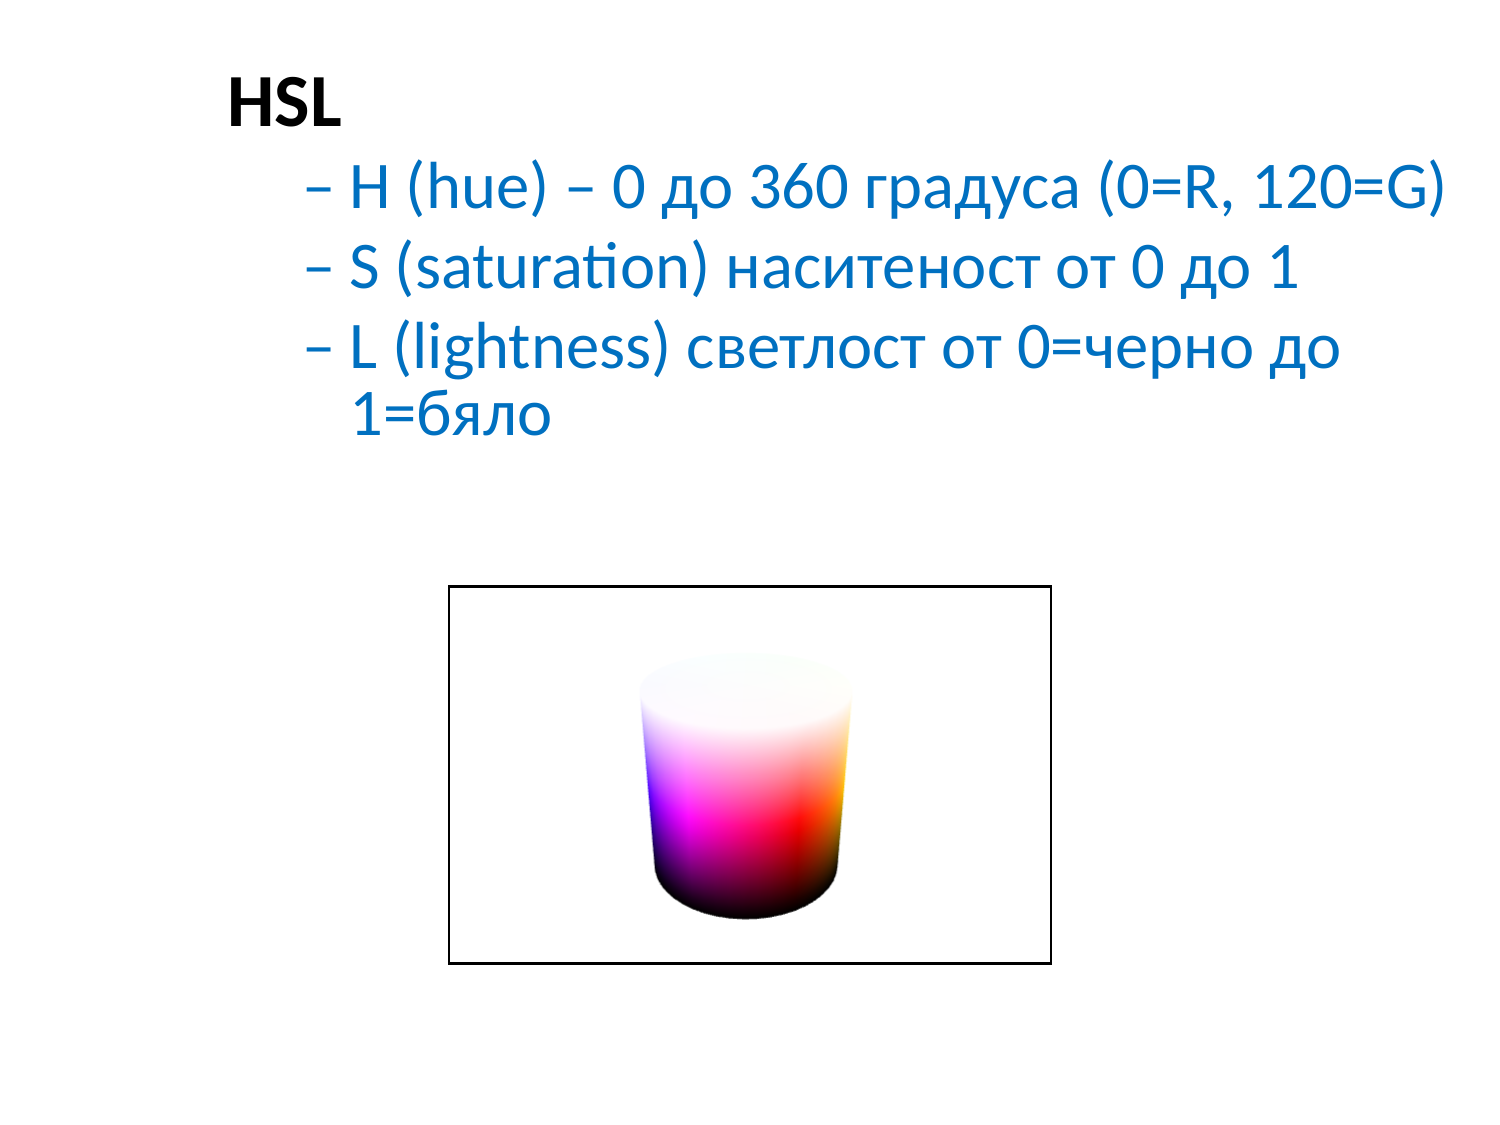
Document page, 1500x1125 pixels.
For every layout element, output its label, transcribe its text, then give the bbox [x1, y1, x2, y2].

picture [449, 587, 1051, 963]
list HSL H (hue) – 0 до 360 градуса (0=R, 120=G) S (saturation) наситеност от 0 до 1 L (lightness) светлост от 0=черно до 1=бяло [212, 62, 1500, 1100]
